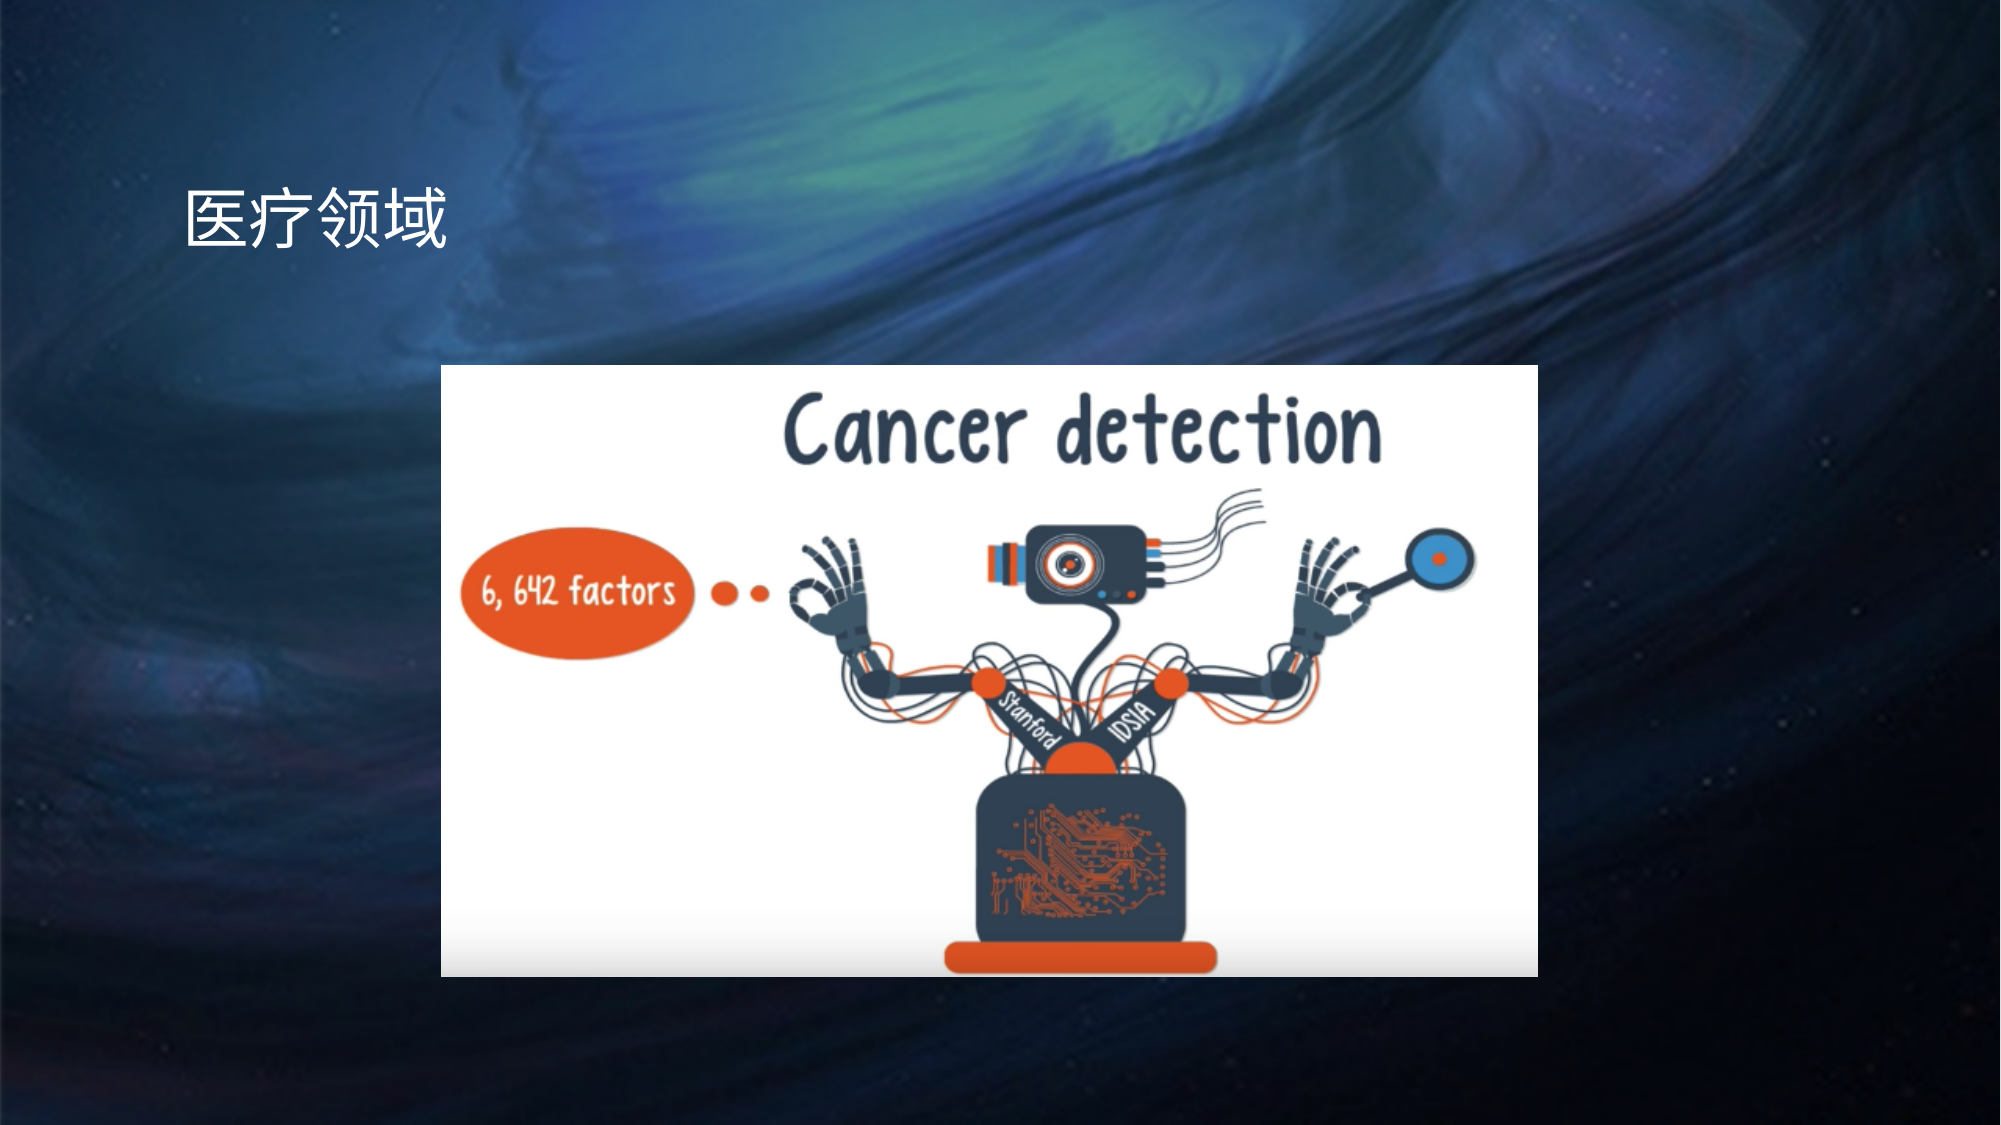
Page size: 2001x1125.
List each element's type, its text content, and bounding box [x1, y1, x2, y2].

picture [0, 0, 2001, 1125]
text_box 医疗领域 [167, 169, 1920, 265]
